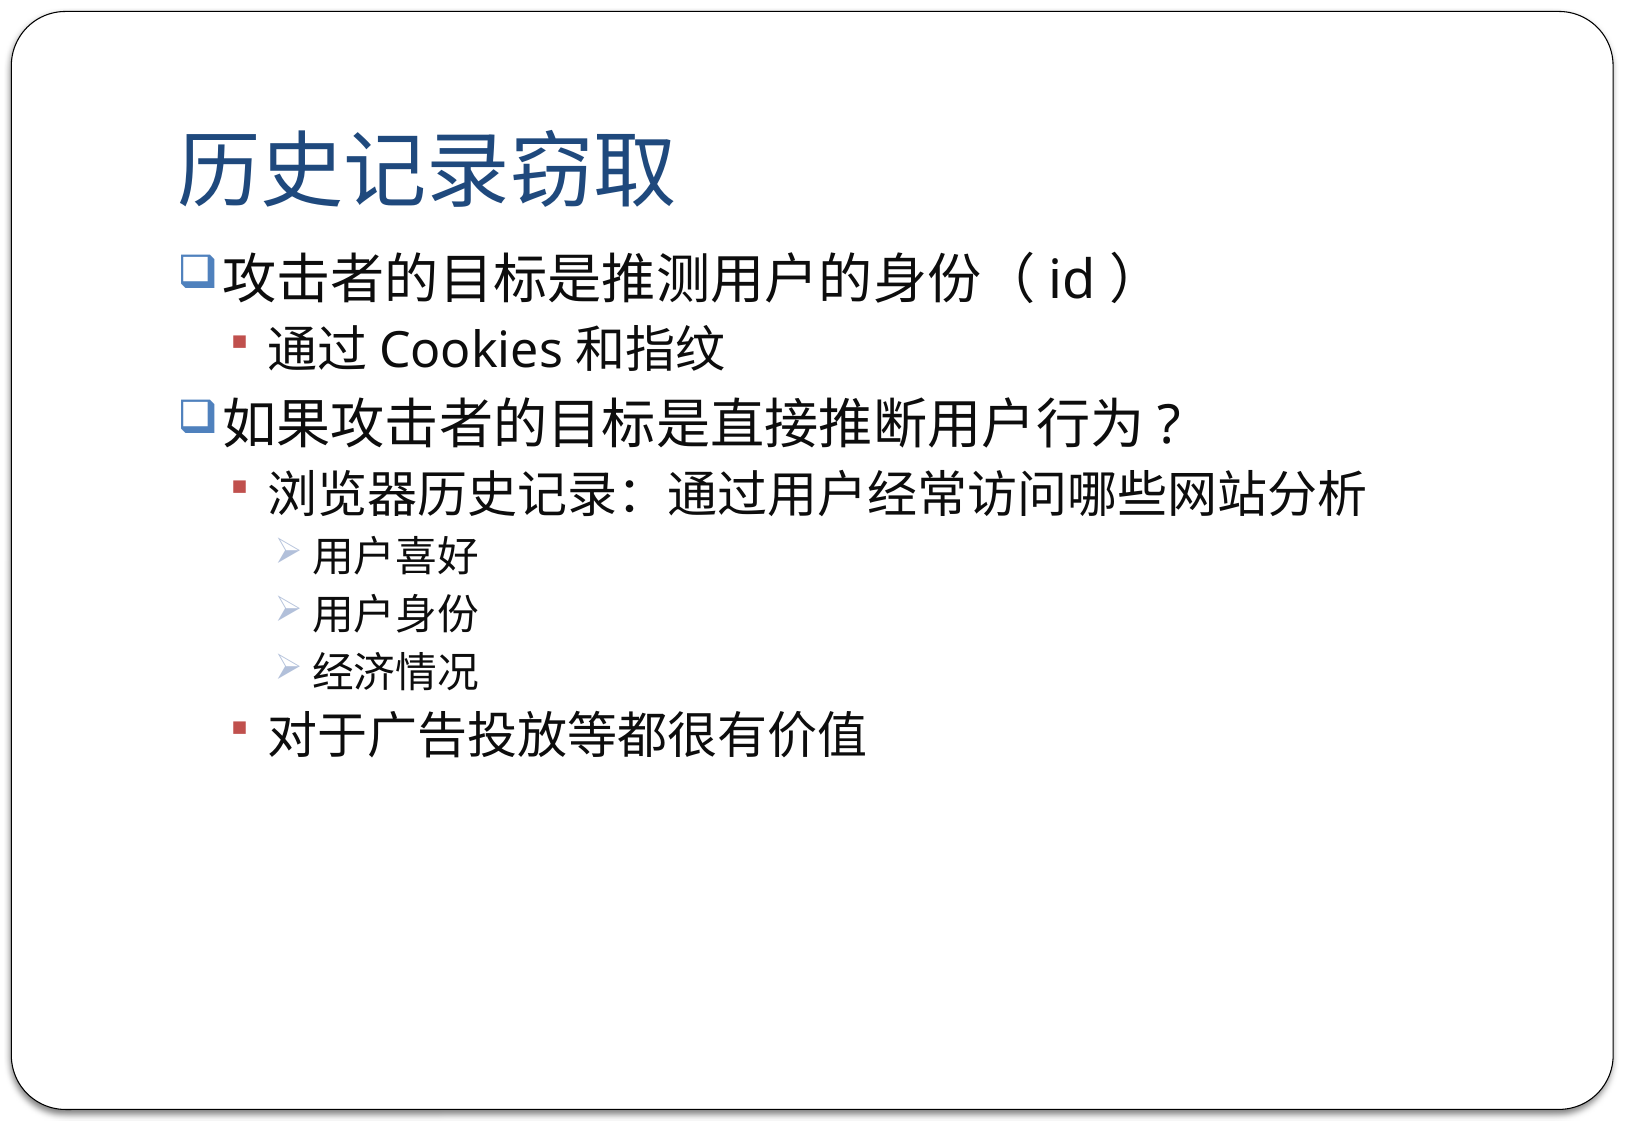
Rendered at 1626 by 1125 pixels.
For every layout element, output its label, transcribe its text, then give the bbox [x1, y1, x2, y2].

list 攻击者的目标是推测用户的身份（id） 通过Cookies和指纹 如果攻击者的目标是直接推断用户行为? 浏览器历史记录：通过用户经常访问哪些网站分析 用户喜好 用户身份 经济情况 对于广告投放等都很有价值 [162, 237, 1544, 988]
title 历史记录窃取 [162, 45, 1544, 233]
